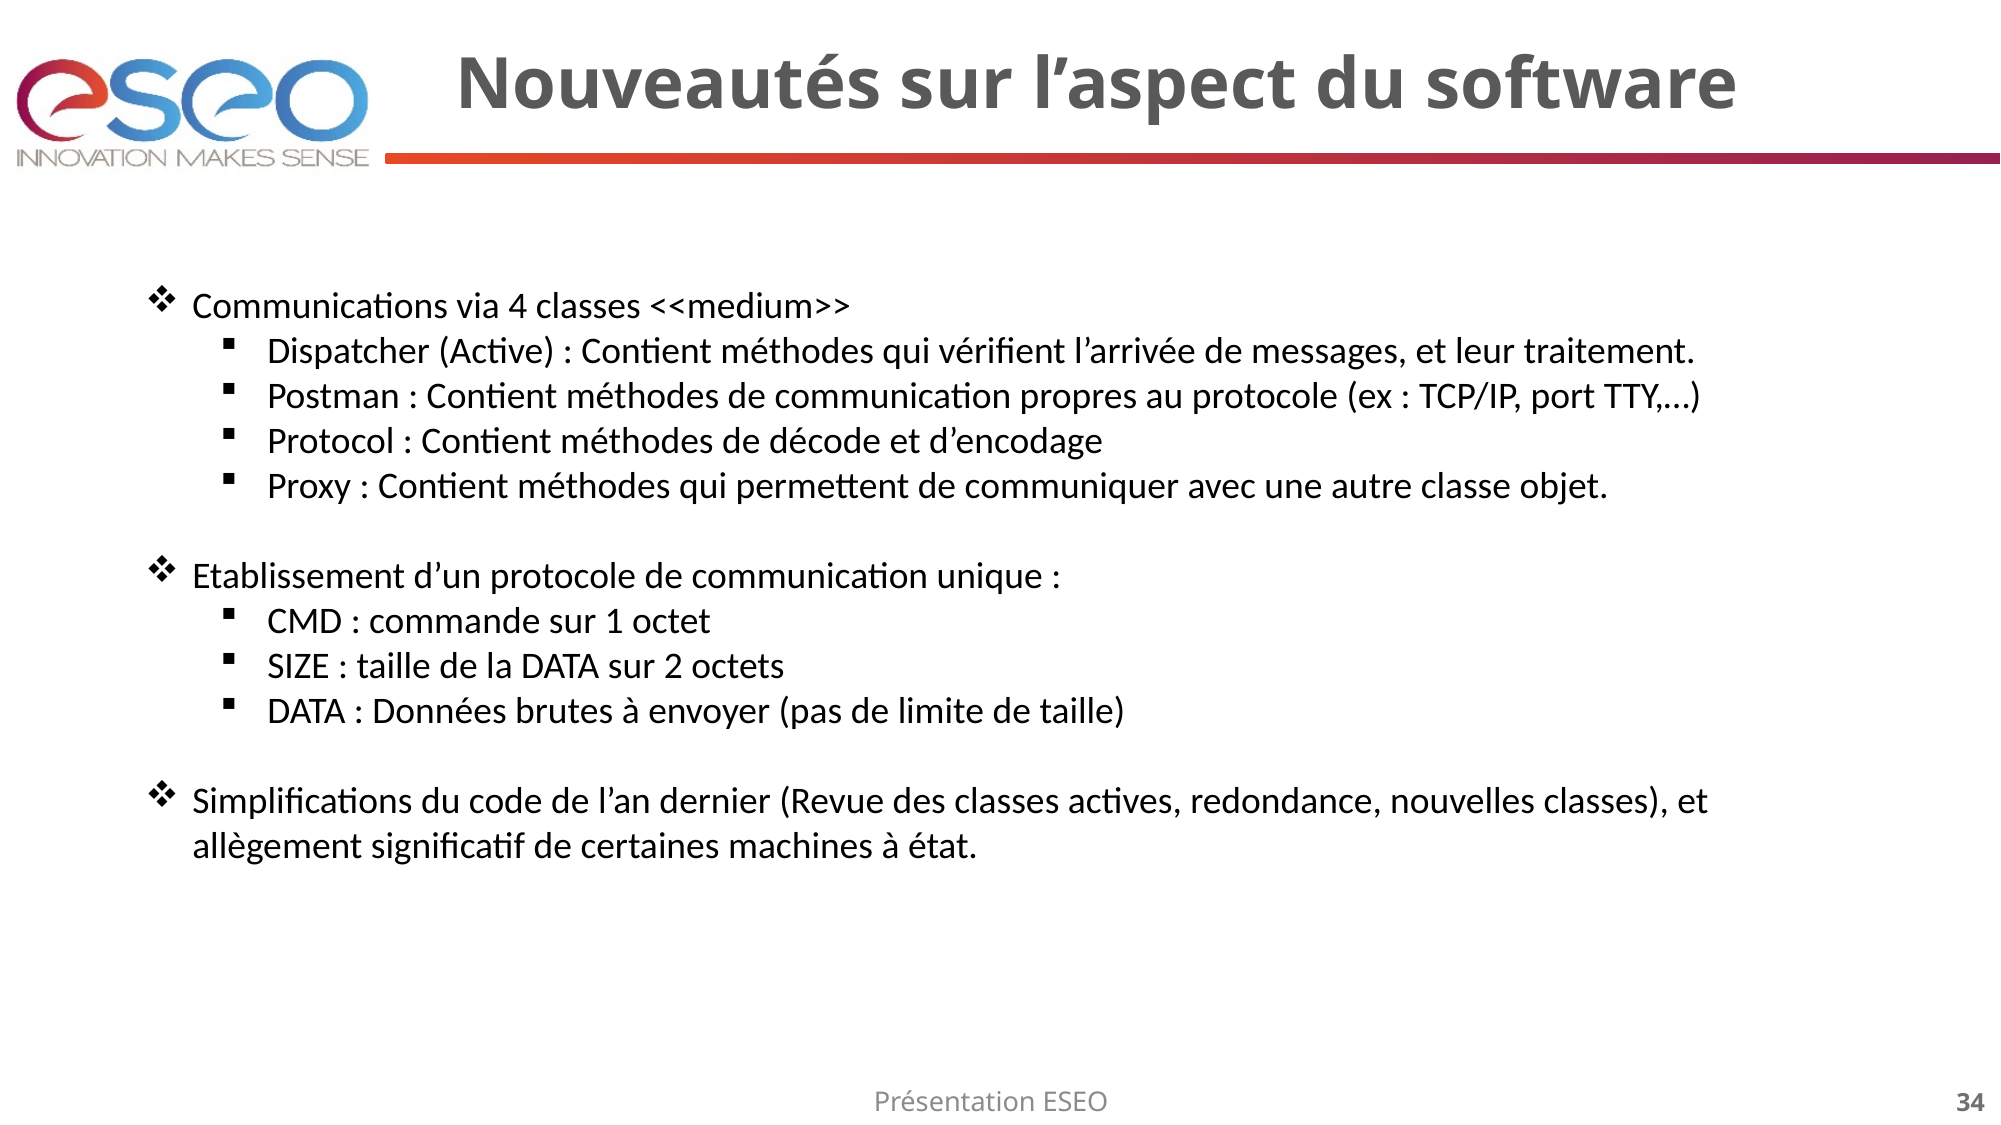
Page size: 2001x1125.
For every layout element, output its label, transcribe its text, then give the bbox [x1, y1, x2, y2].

slide_number 34 [1756, 1081, 2000, 1125]
footer Présentation ESEO [653, 1081, 1329, 1124]
picture [15, 56, 370, 180]
title Nouveautés sur l’aspect du software [385, 8, 1809, 153]
text_box Communications via 4 classes <<medium>> Dispatcher (Active) : Contient méthodes qui vérifient l’arrivée de messages, et leur traitement. Postman : Contient méthodes de communication propres au protocole (ex : TCP/IP, port TTY,…) Protocol : Contient méthodes de décode et d’encodage Proxy : Contient méthodes qui permettent de communiquer avec une autre classe objet. Etablissement d’un protocole de communication unique : CMD : commande sur 1 octet SIZE : taille de la DATA sur 2 octets DATA : Données brutes à envoyer (pas de limite de taille) Simplifications du code de l’an dernier (Revue des classes actives, redondance, nouvelles classes), et allègement significatif de certaines machines à état. [130, 273, 1878, 964]
